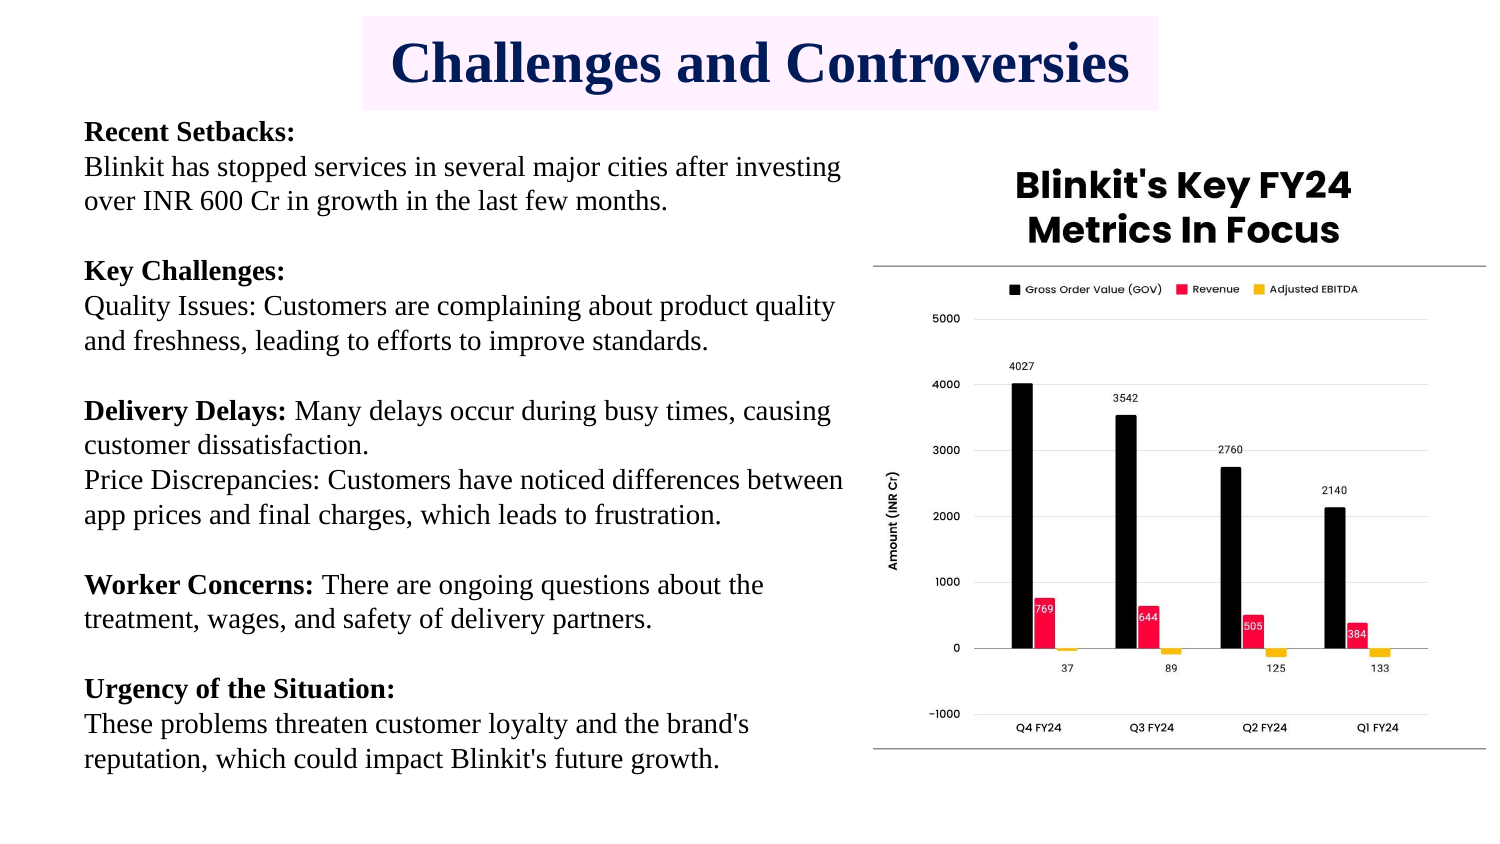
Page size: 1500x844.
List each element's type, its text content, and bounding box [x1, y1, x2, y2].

title Challenges and Controversies [362, 16, 1159, 111]
text_box [725, 396, 775, 447]
picture [872, 157, 1487, 755]
list Recent Setbacks: Blinkit has stopped services in several major cities after investing over INR 600 Cr in growth in the last few months. Key Challenges: Quality Issues: Customers are complaining about product quality and freshness, leading to efforts to improve standards. Delivery Delays: Many delays occur during busy times, causing customer dissatisfaction. Price Discrepancies: Customers have noticed differences between app prices and final charges, which leads to frustration. Worker Concerns: There are ongoing questions about the treatment, wages, and safety of delivery partners. Urgency of the Situation: These problems threaten customer loyalty and the brand's reputation, which could impact Blinkit's future growth. [51, 97, 874, 800]
